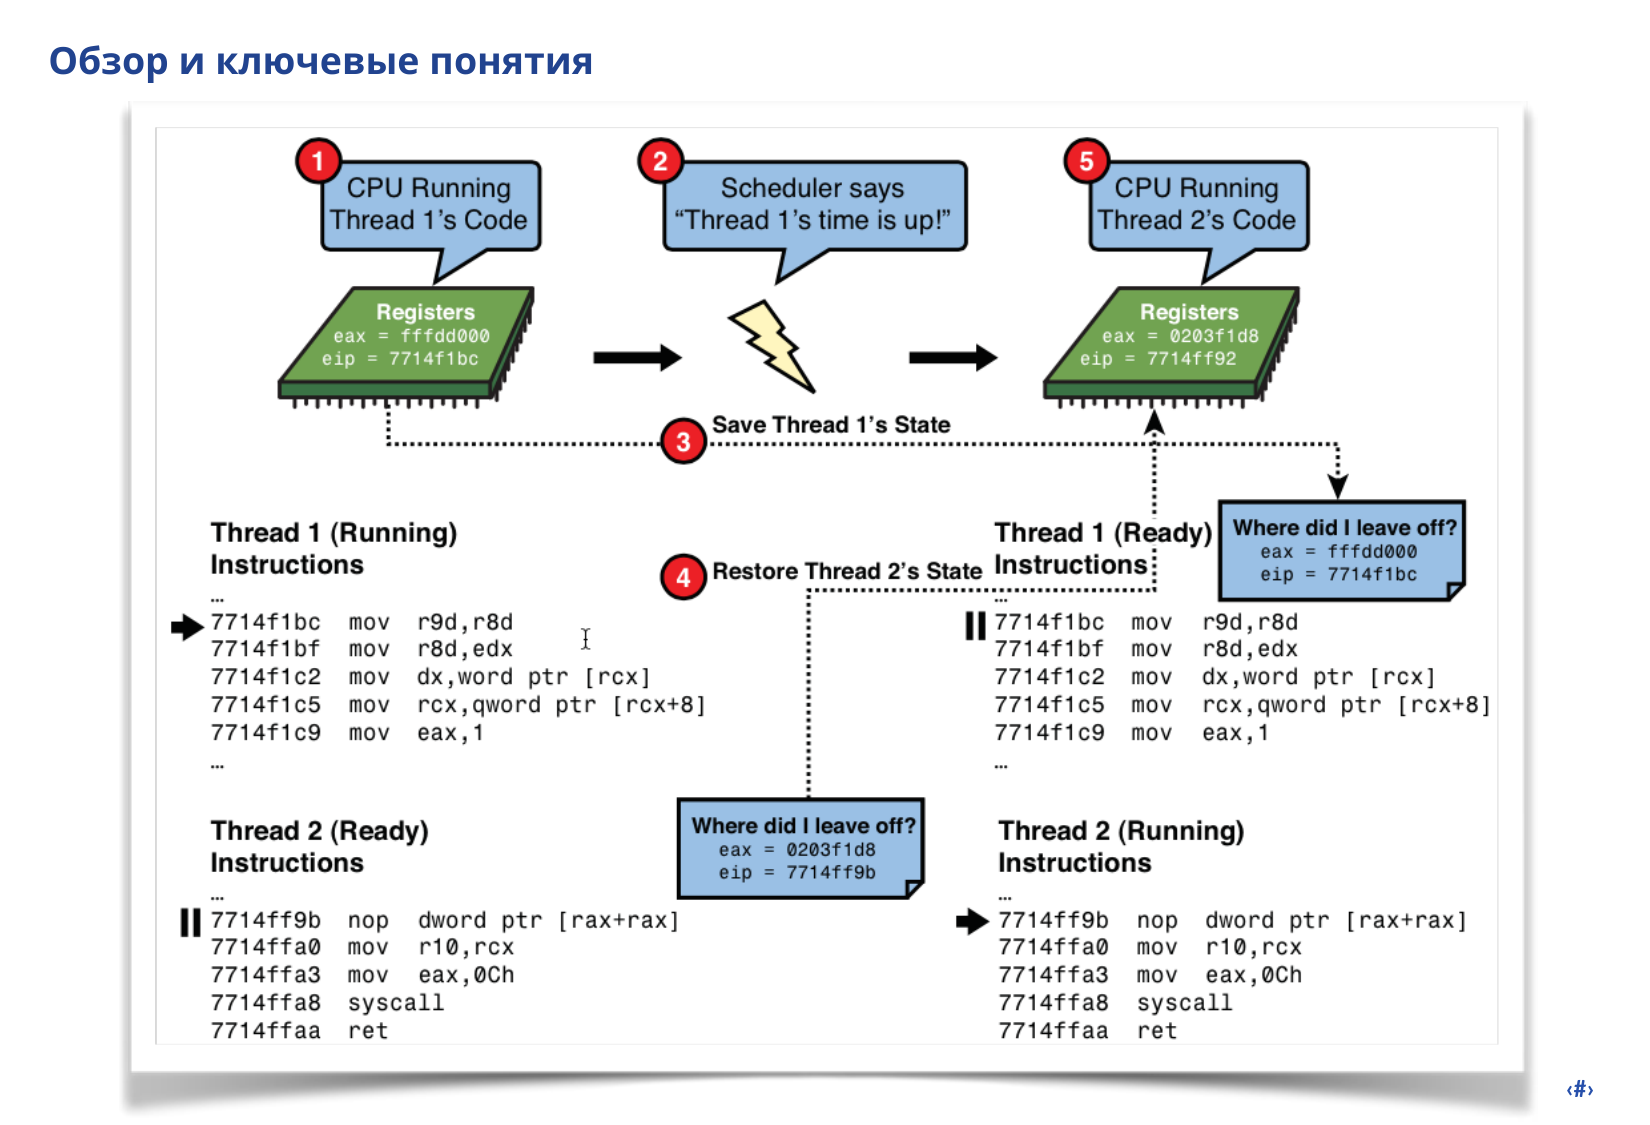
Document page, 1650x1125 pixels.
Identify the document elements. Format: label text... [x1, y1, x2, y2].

title Обзор и ключевые понятия [40, 28, 1617, 90]
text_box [119, 101, 1538, 1122]
